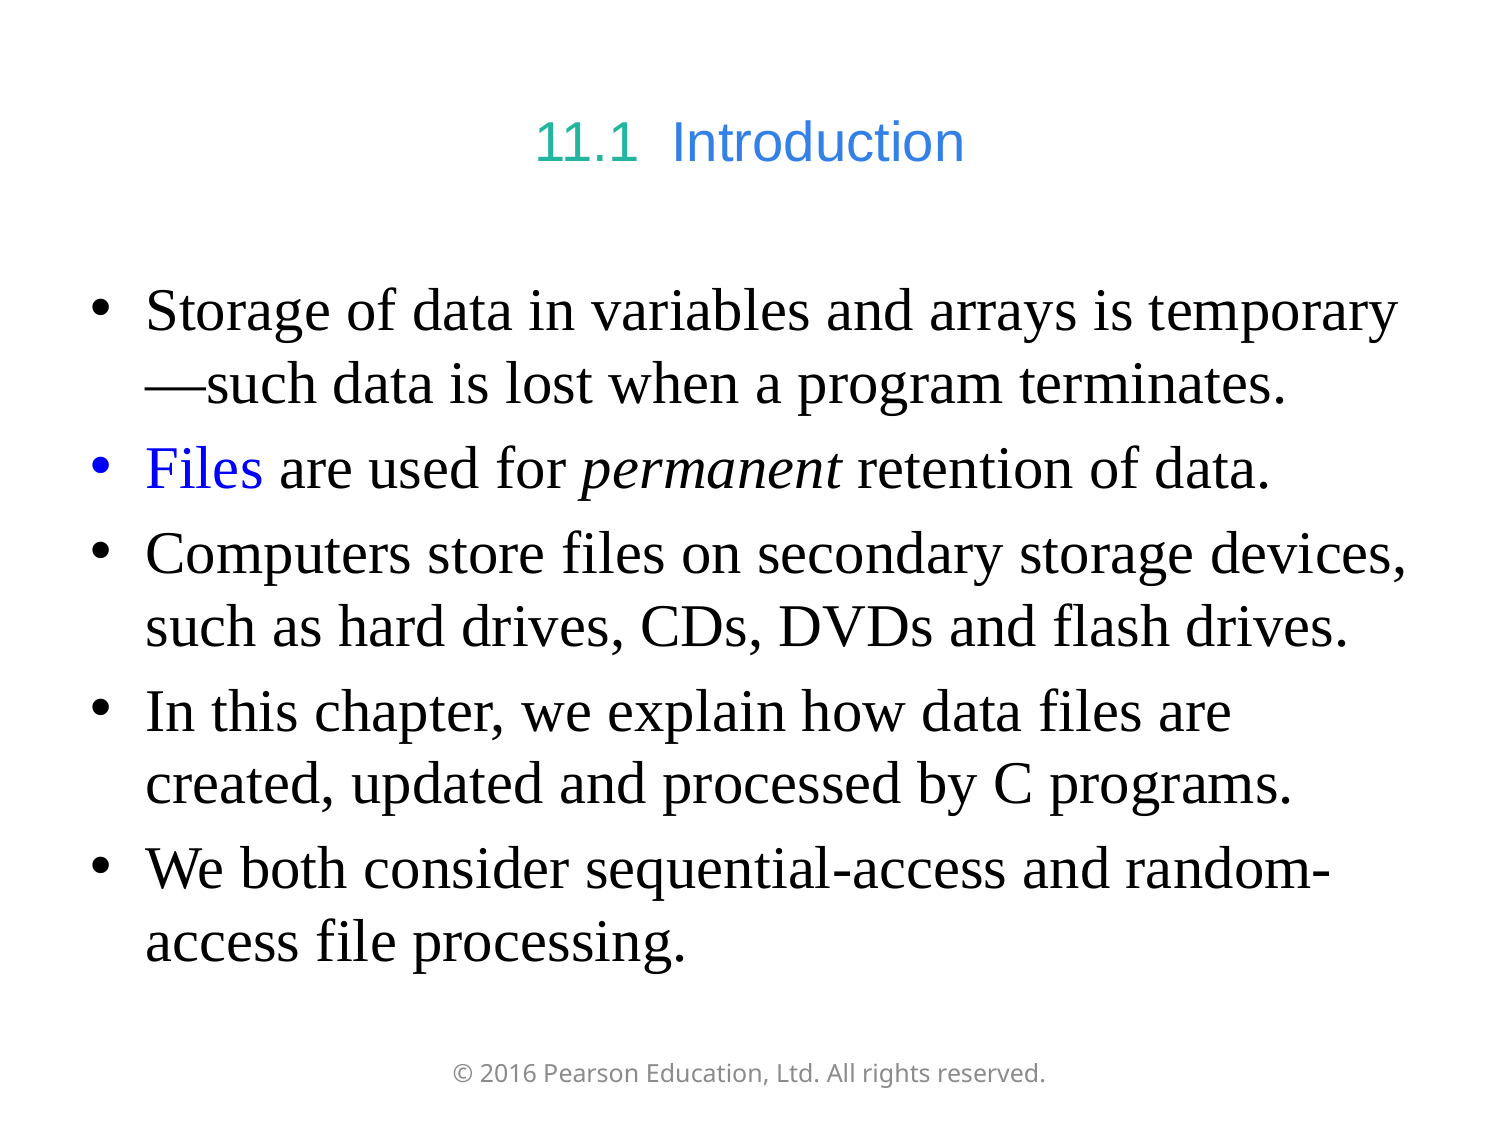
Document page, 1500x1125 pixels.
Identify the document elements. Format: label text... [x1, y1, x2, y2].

list Storage of data in variables and arrays is temporary—such data is lost when a program terminates. Files are used for permanent retention of data. Computers store files on secondary storage devices, such as hard drives, CDs, DVDs and flash drives. In this chapter, we explain how data files are created, updated and processed by C programs. We both consider sequential-access and random-access file processing. [75, 262, 1425, 1005]
footer © 2016 Pearson Education, Ltd. All rights reserved. [262, 1042, 1238, 1103]
title 11.1 Introduction [75, 45, 1425, 233]
